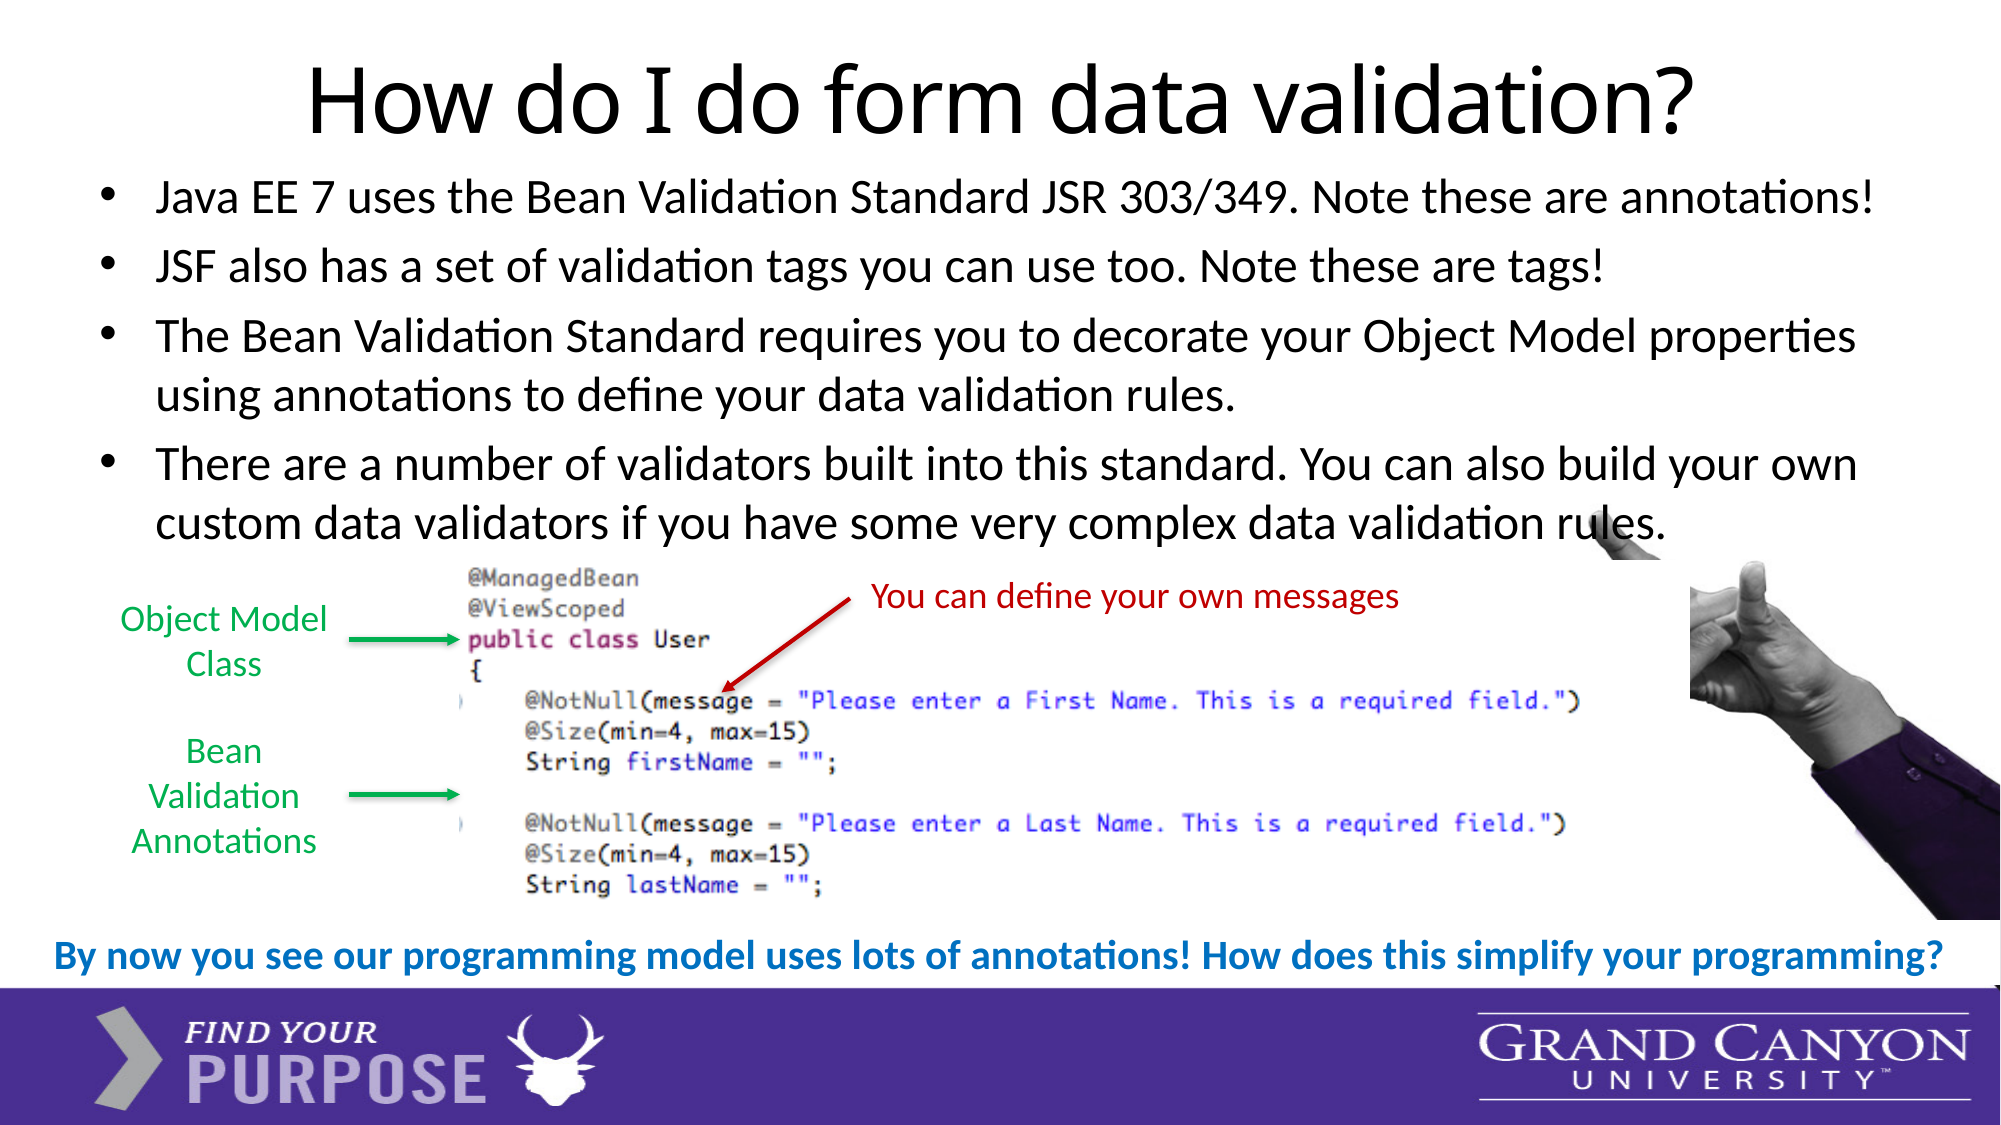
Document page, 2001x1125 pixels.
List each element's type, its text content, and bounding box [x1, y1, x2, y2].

text_box By now you see our programming model uses lots of annotations! How does this simplify your programming? [0, 920, 2000, 985]
picture [0, 0, 2001, 1125]
text_box Bean Validation Annotations [99, 718, 349, 869]
list Java EE 7 uses the Bean Validation Standard JSR 303/349. Note these are annotations! JSF also has a set of validation tags you can use too. Note these are tags! The Bean Validation Standard requires you to decorate your Object Model properties using annotations to define your data validation rules. There are a number of validators built into this standard. You can also build your own custom data validators if you have some very complex data validation rules. [84, 156, 1962, 565]
title How do I do form data validation? [99, 3, 1900, 156]
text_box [721, 598, 851, 693]
text_box Object Model Class [99, 586, 349, 692]
